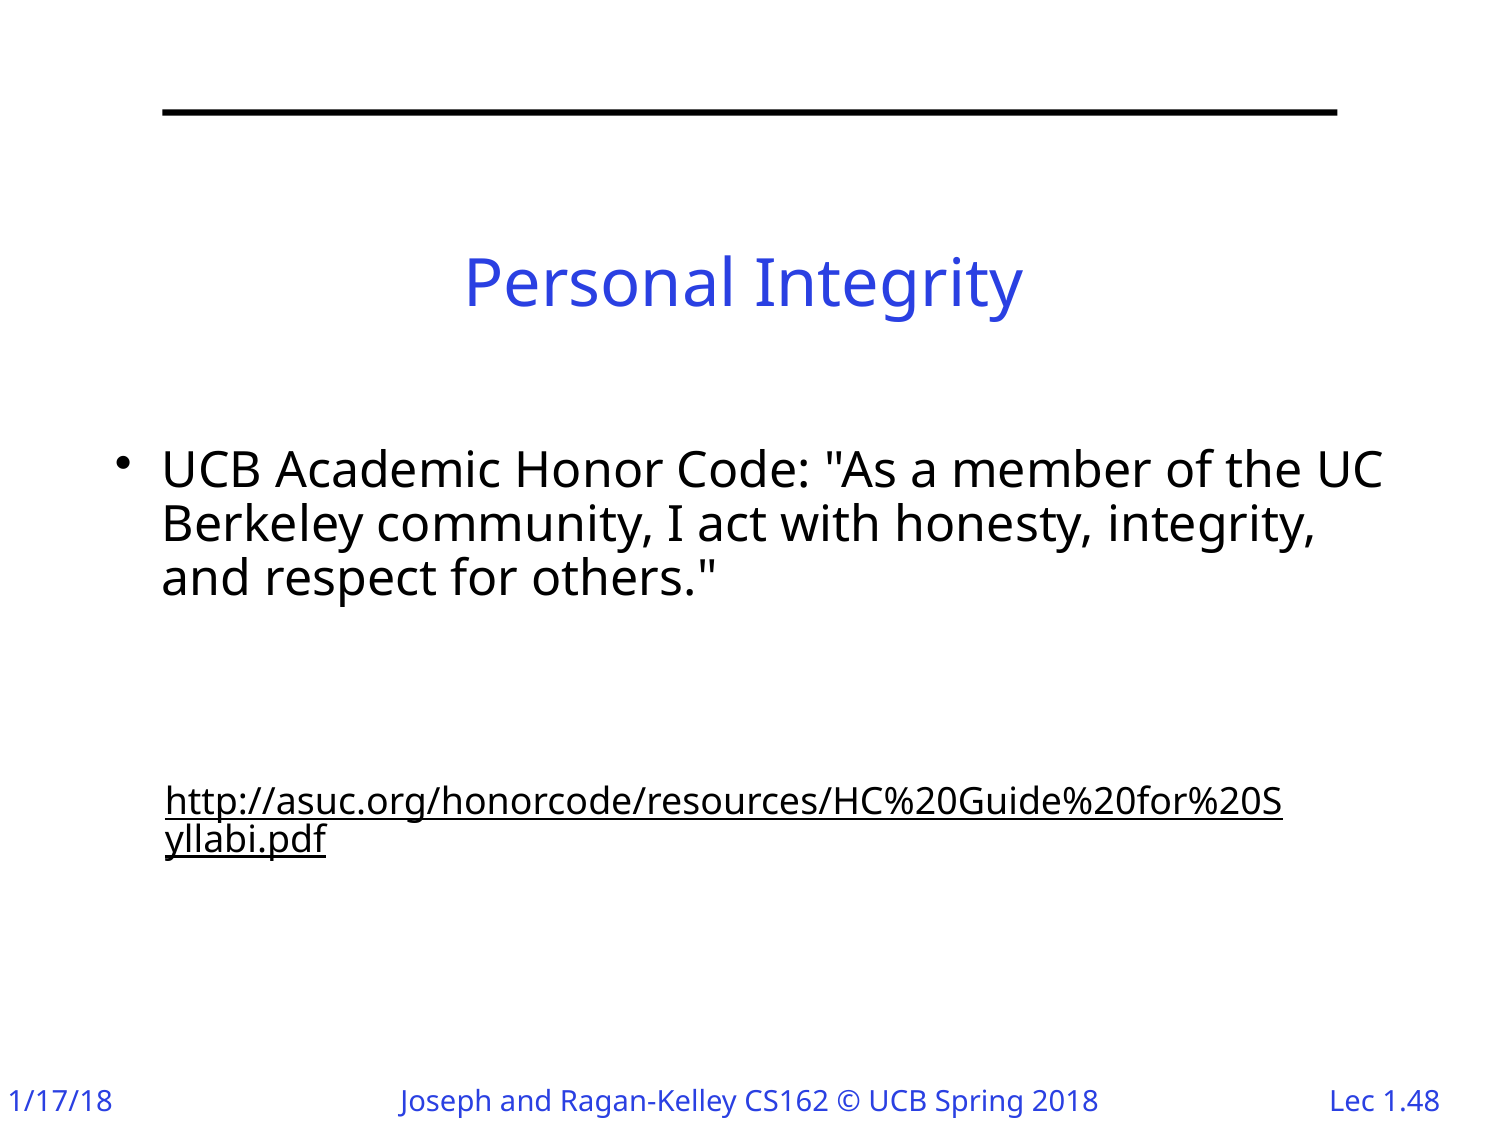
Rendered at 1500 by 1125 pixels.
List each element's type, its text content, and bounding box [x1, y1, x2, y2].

list UCB Academic Honor Code: "As a member of the UC Berkeley community, I act with honesty, integrity, and respect for others." [99, 437, 1413, 800]
text_box http://asuc.org/honorcode/resources/HC%20Guide%20for%20Syllabi.pdf [150, 769, 1300, 881]
title Personal Integrity [112, 224, 1375, 346]
